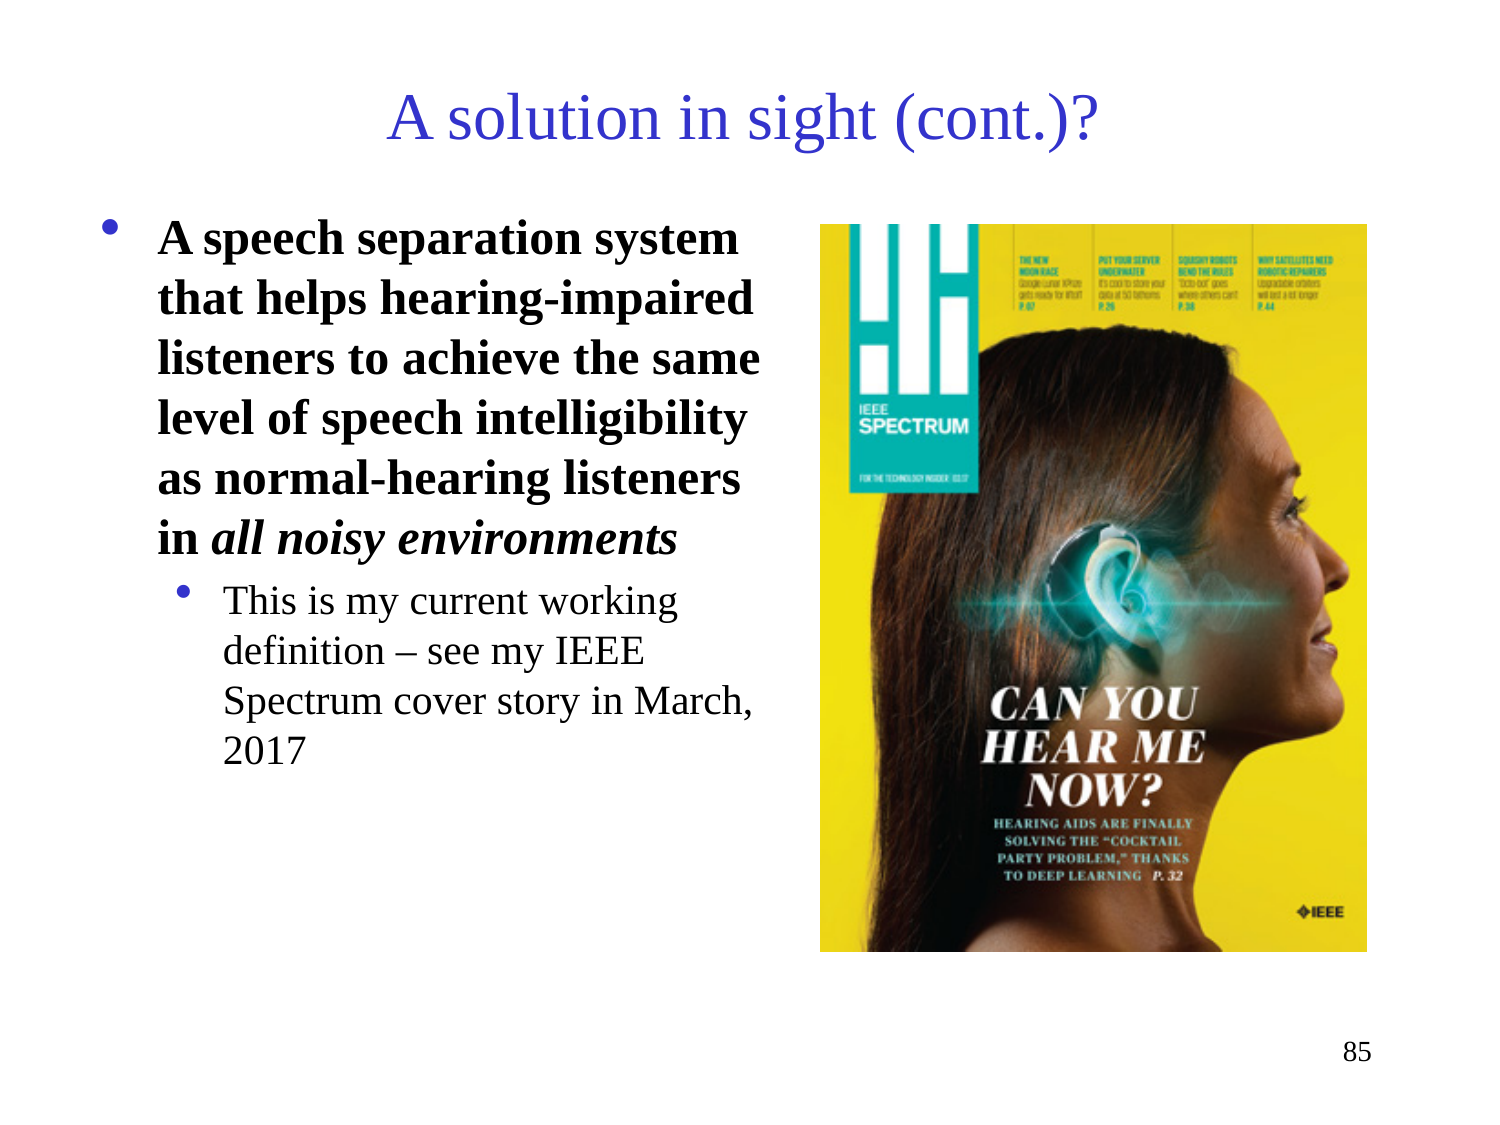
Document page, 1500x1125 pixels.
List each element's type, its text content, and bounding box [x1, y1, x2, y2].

title A solution in sight (cont.)? [87, 62, 1400, 163]
list A speech separation system that helps hearing-impaired listeners to achieve the same level of speech intelligibility as normal-hearing listeners in all noisy environments This is my current working definition – see my IEEE Spectrum cover story in March, 2017 [85, 196, 777, 991]
picture [820, 224, 1367, 953]
slide_number 85 [1074, 1024, 1388, 1101]
